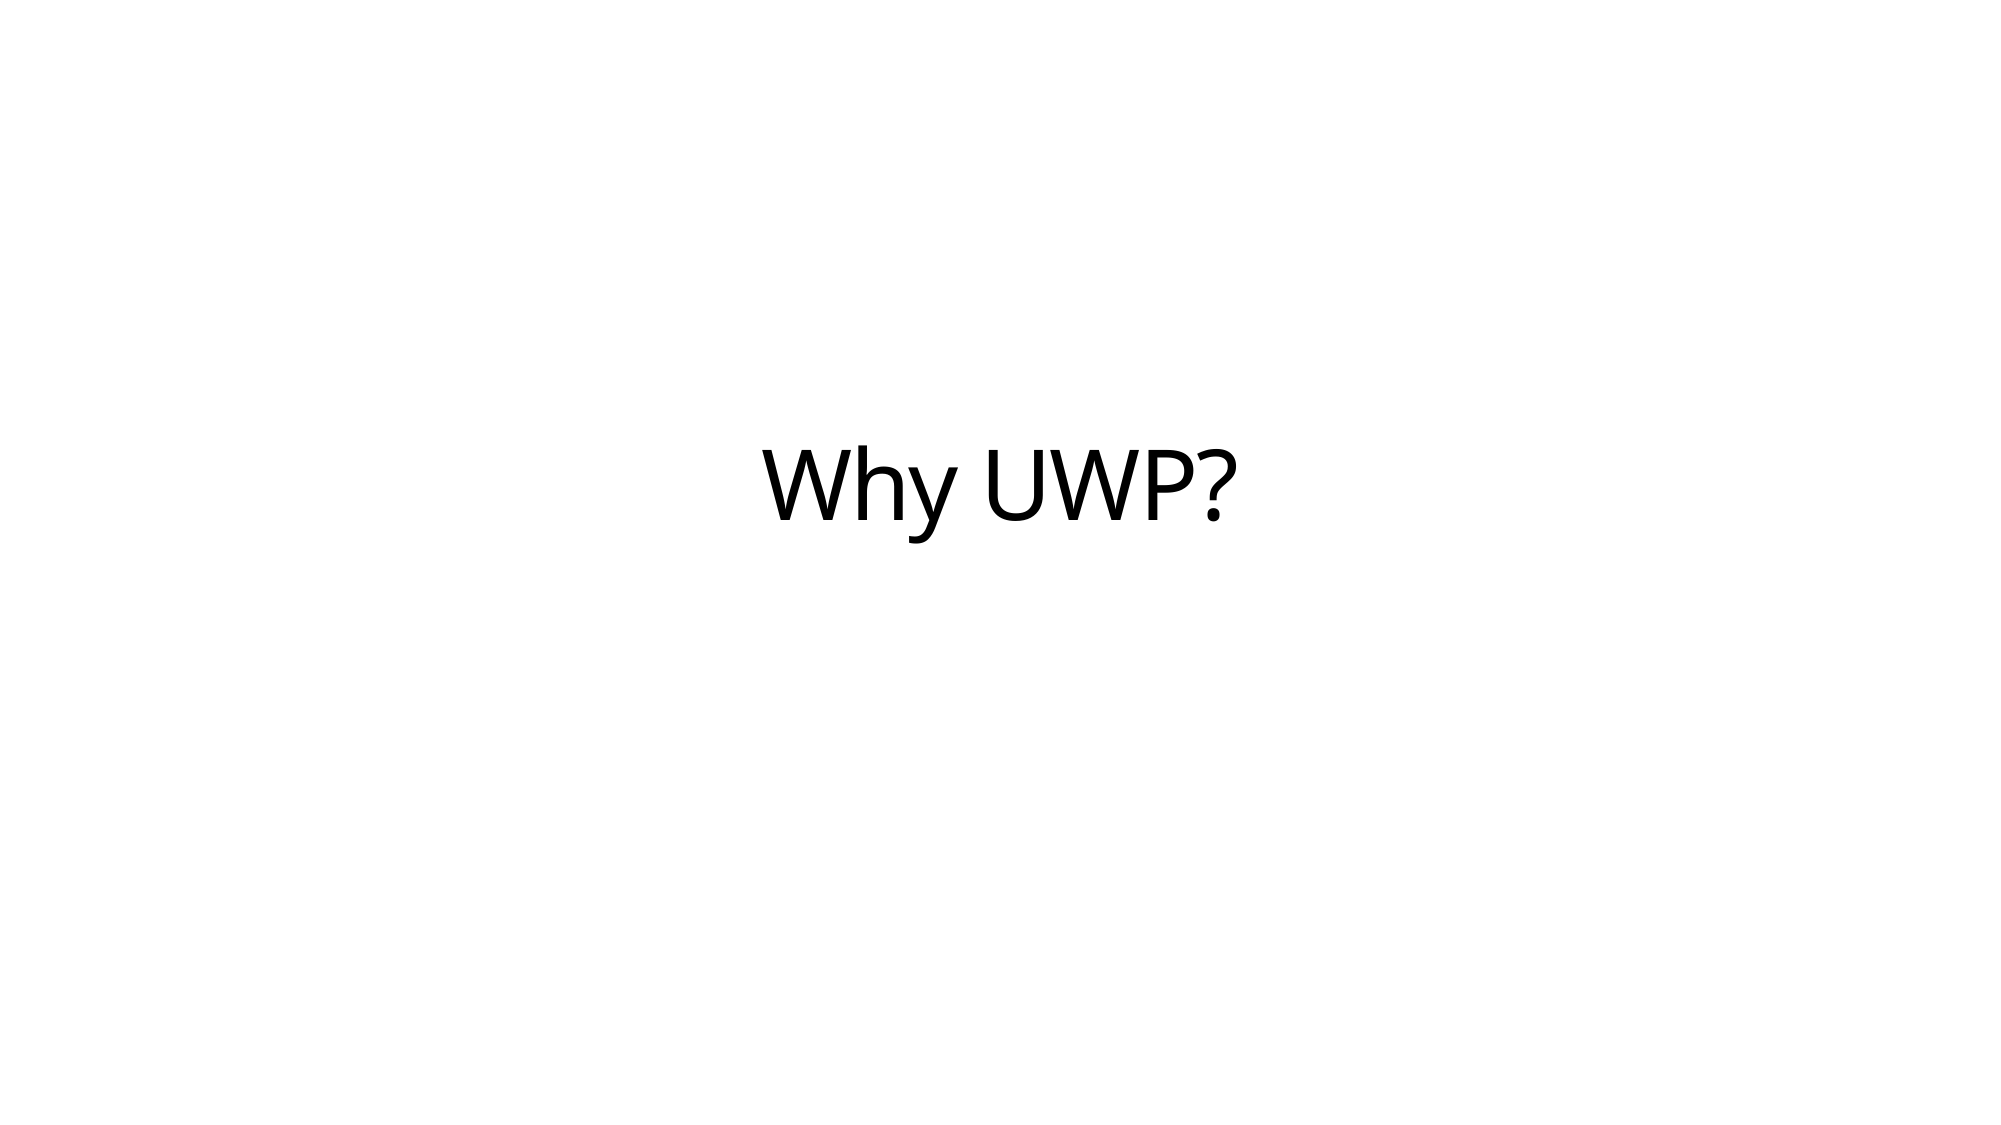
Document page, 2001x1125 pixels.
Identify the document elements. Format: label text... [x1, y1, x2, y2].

title Why UWP? [191, 341, 1809, 636]
